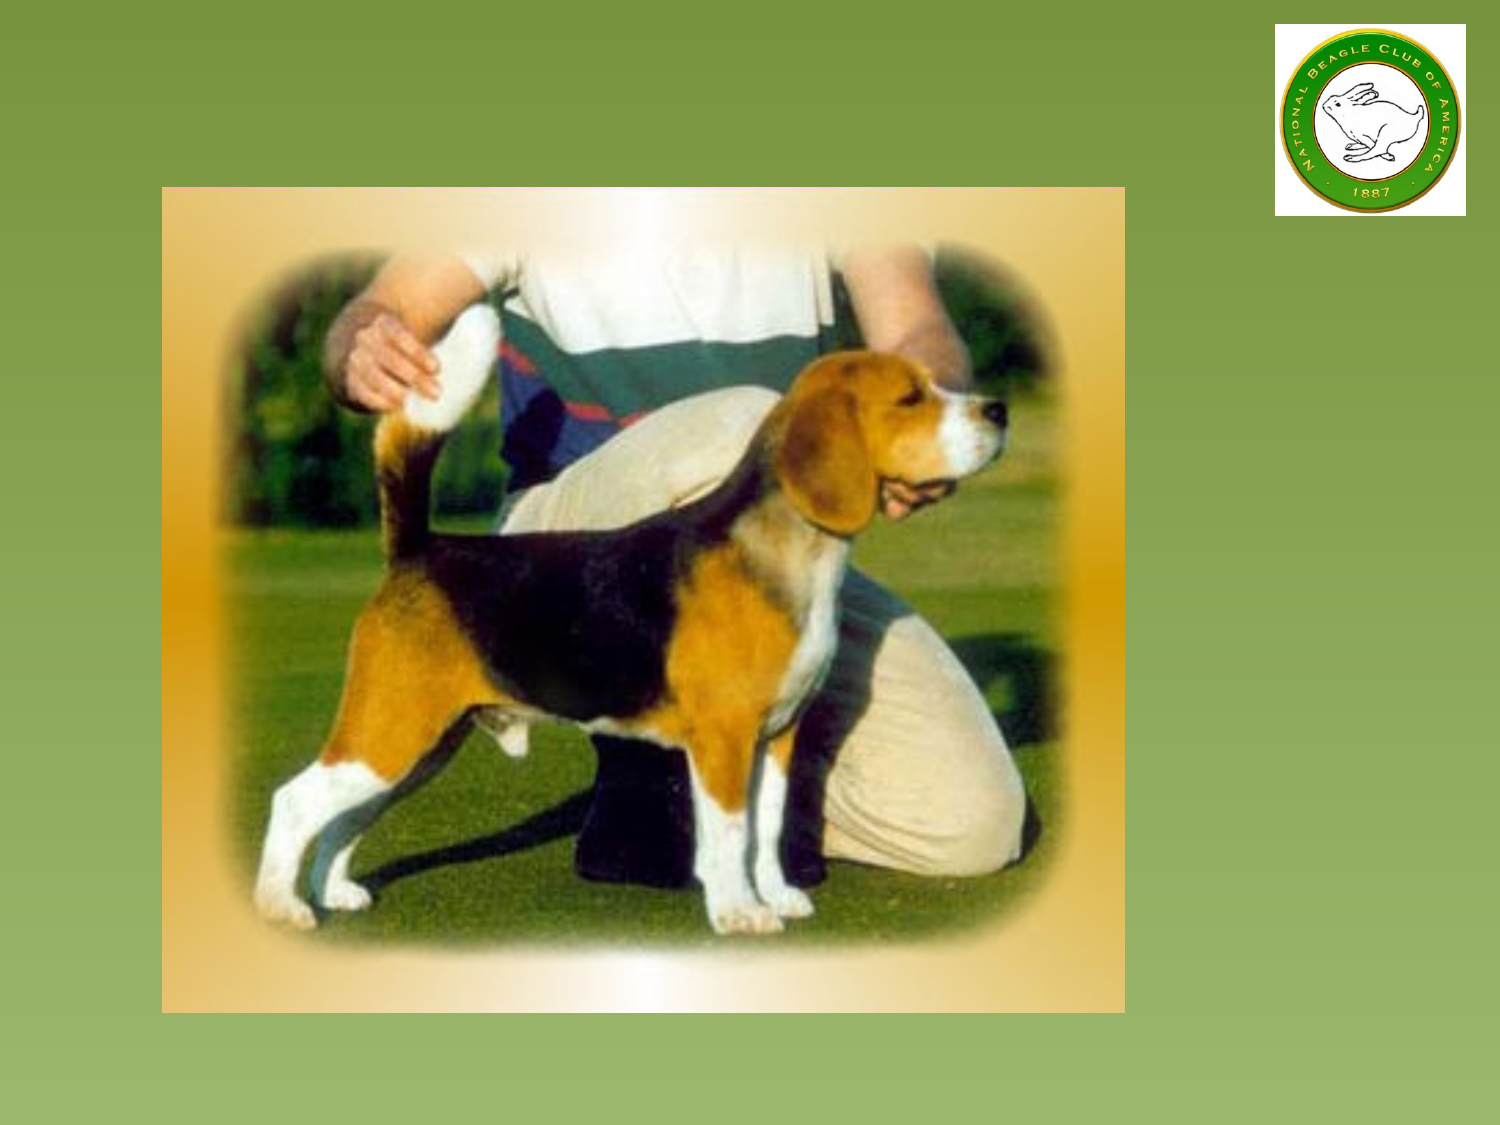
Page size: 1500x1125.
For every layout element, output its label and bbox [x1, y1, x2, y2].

list [162, 187, 1126, 1013]
picture [1274, 24, 1466, 216]
